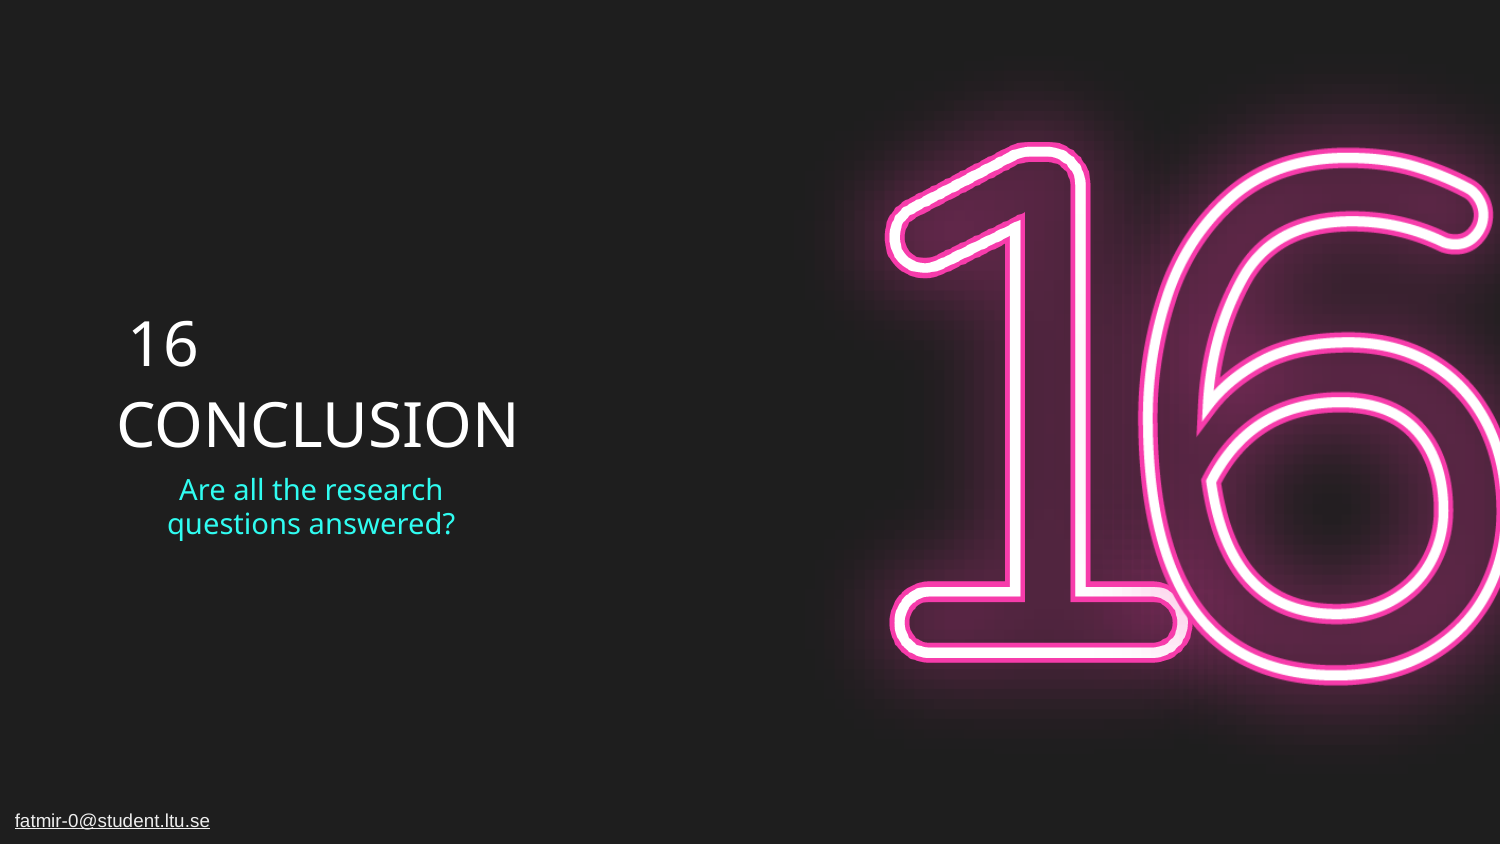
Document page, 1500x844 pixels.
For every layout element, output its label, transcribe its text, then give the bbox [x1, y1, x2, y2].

picture [764, 24, 1500, 817]
subtitle Are all the research questions answered? [101, 455, 522, 551]
text_box fatmir-0@student.ltu.se [0, 801, 1500, 839]
title CONCLUSION [101, 380, 759, 475]
title 16 [112, 294, 251, 389]
